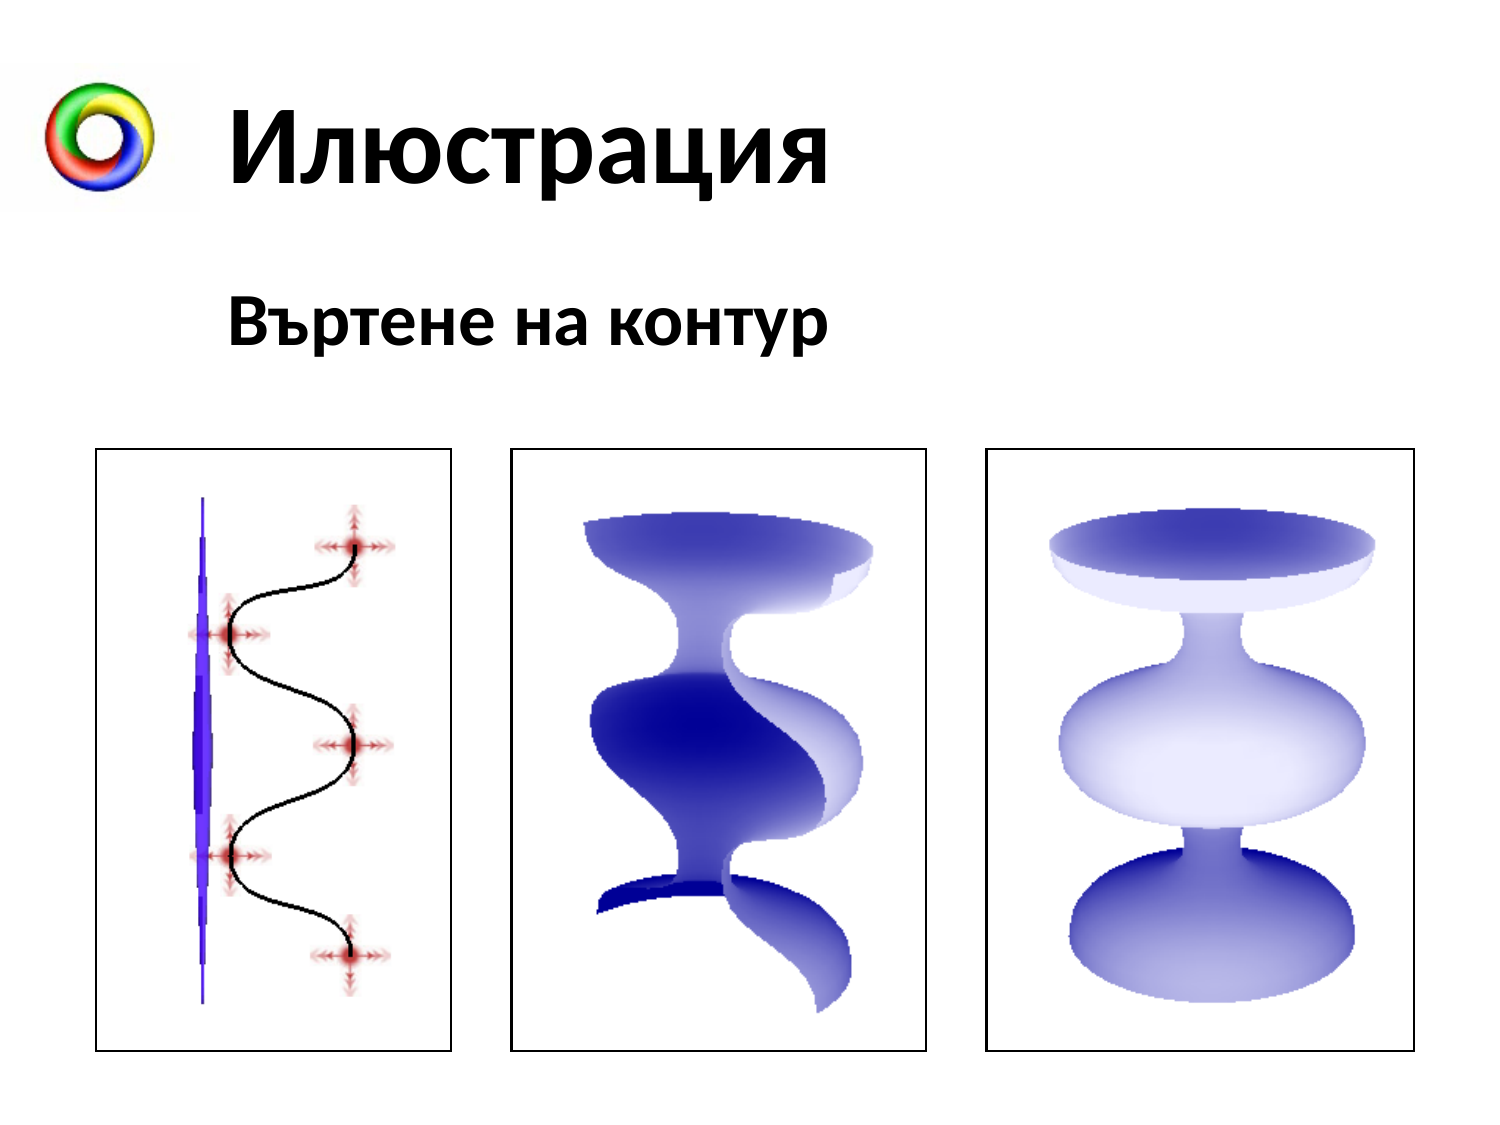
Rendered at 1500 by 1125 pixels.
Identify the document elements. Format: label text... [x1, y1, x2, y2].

picture [987, 449, 1413, 1051]
list Въртене на контур [212, 262, 1500, 1100]
picture [512, 449, 926, 1051]
picture [0, 63, 200, 212]
title Илюстрация [212, 45, 1500, 233]
picture [96, 449, 451, 1051]
